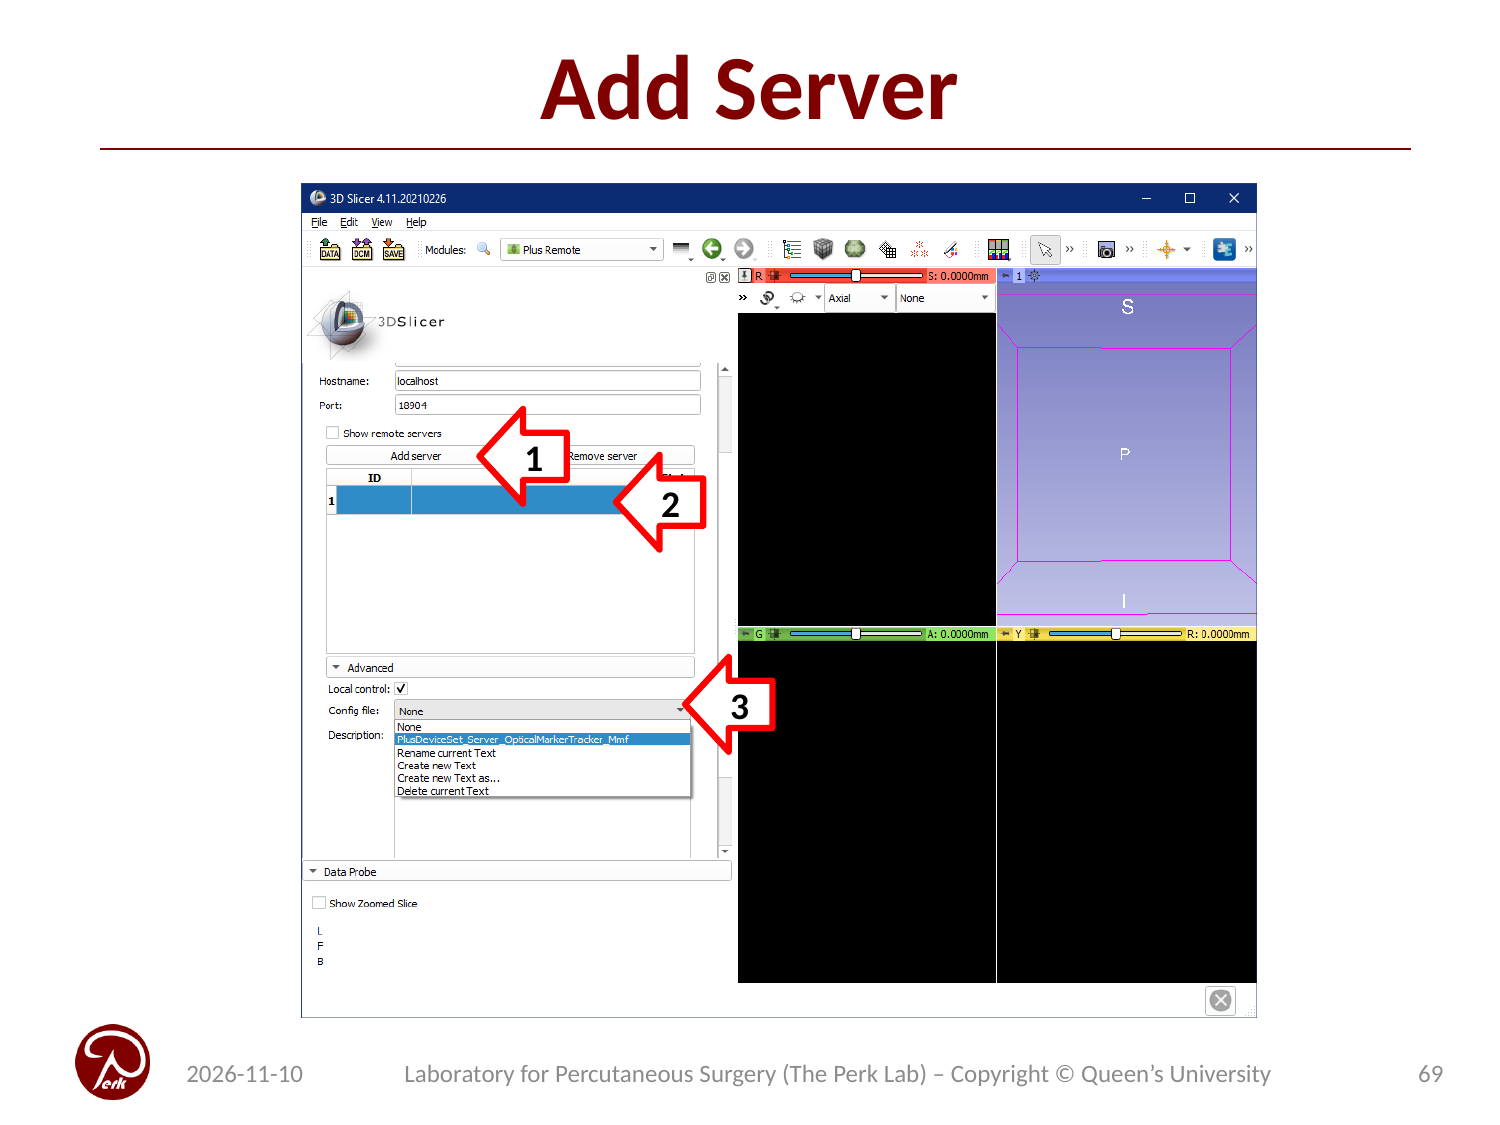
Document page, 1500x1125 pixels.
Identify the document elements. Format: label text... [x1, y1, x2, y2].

slide_number 69 [1352, 1042, 1459, 1103]
picture [75, 1024, 150, 1100]
title Add Server [75, 7, 1425, 159]
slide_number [171, 1042, 325, 1103]
footer Laboratory for Percutaneous Surgery (The Perk Lab) – Copyright © Queen’s University [348, 1042, 1329, 1103]
picture [300, 183, 1258, 1018]
